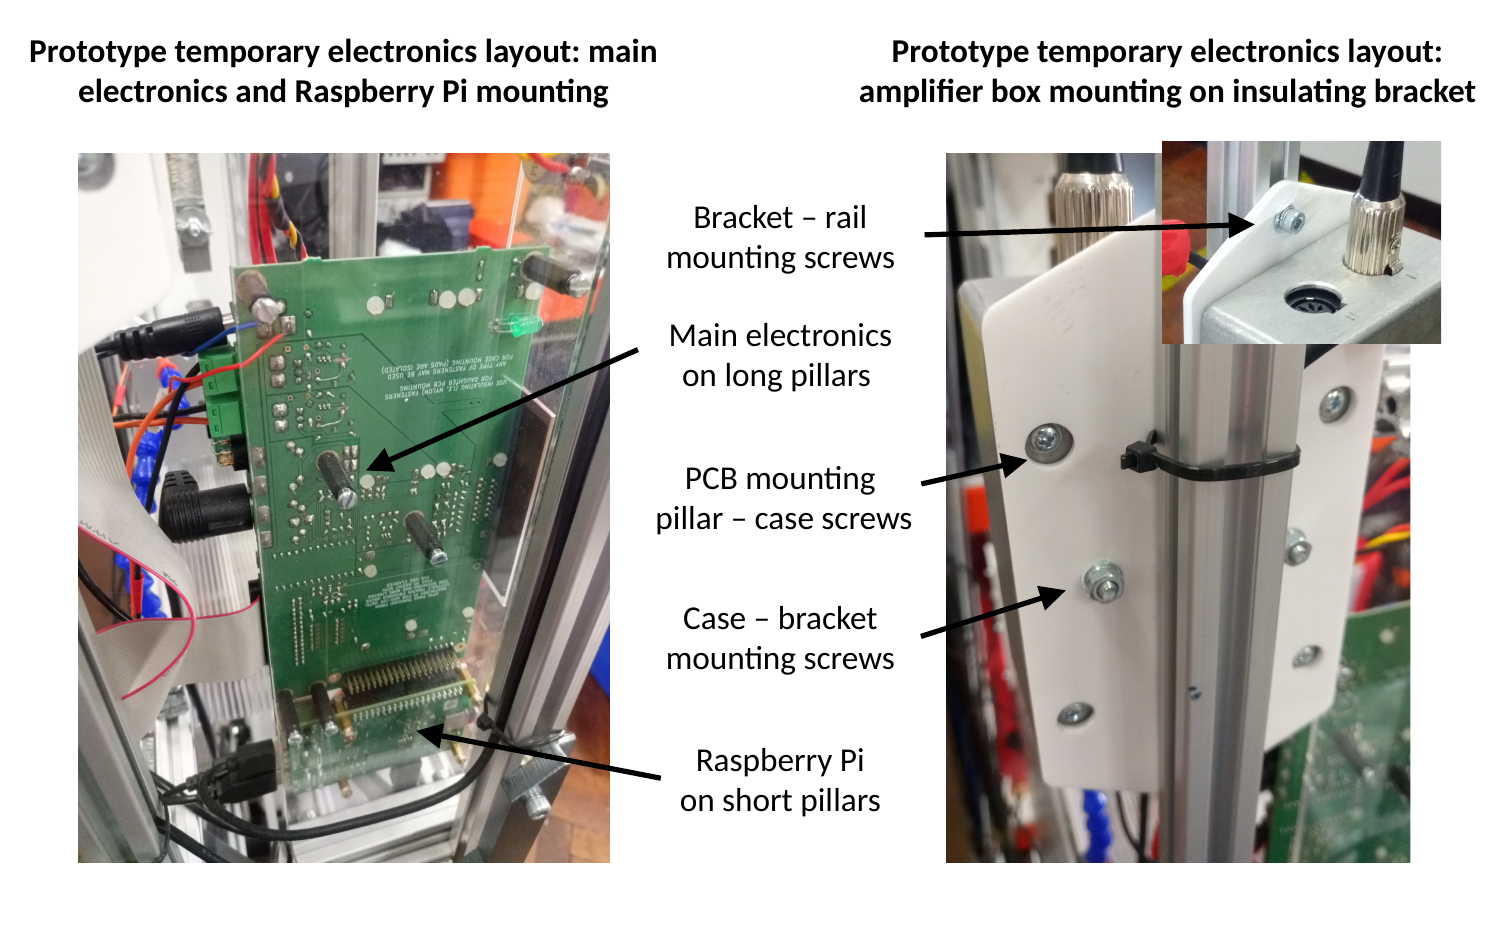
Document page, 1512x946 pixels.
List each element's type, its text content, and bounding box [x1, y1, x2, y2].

text_box Case – bracket mounting screws [640, 589, 921, 684]
picture [77, 153, 610, 863]
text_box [921, 459, 1028, 485]
text_box Raspberry Pi on short pillars [660, 730, 901, 826]
text_box Prototype temporary electronics layout: main electronics and Raspberry Pi mounting [11, 21, 677, 117]
text_box PCB mounting pillar – case screws [625, 448, 936, 544]
picture [945, 141, 1442, 863]
text_box Bracket – rail mounting screws [636, 187, 925, 283]
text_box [920, 590, 1066, 638]
text_box Main electronics on long pillars [651, 305, 910, 401]
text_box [416, 730, 662, 780]
text_box Prototype temporary electronics layout: amplifier box mounting on insulating bracket [835, 21, 1501, 117]
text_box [365, 349, 639, 471]
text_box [924, 224, 1256, 236]
